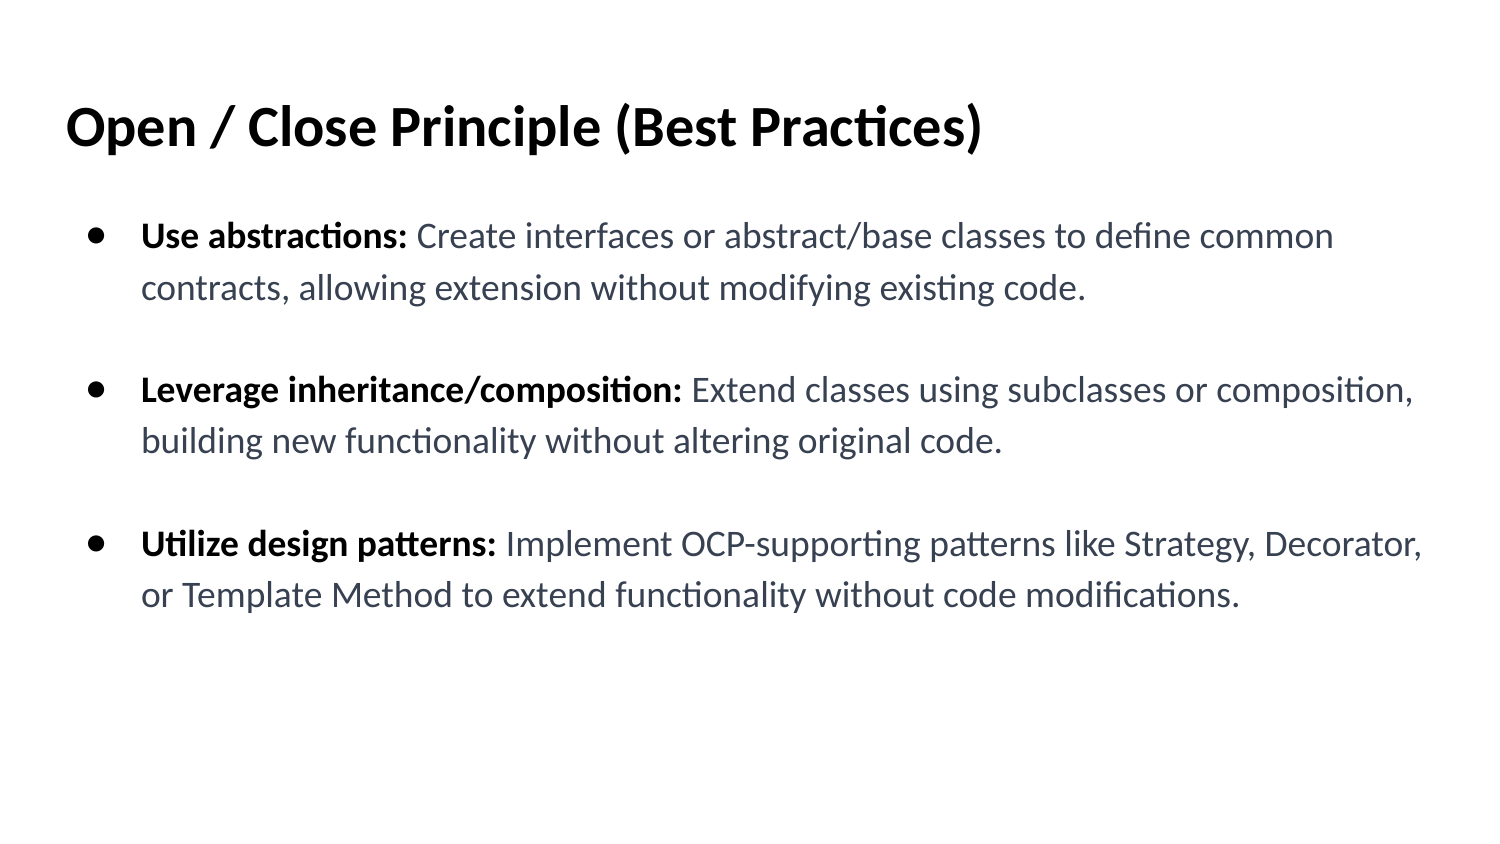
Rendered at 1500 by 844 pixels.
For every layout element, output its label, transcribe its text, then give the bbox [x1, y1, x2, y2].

list Use abstractions: Create interfaces or abstract/base classes to define common contracts, allowing extension without modifying existing code. Leverage inheritance/composition: Extend classes using subclasses or composition, building new functionality without altering original code. Utilize design patterns: Implement OCP-supporting patterns like Strategy, Decorator, or Template Method to extend functionality without code modifications. [51, 189, 1449, 750]
title Open / Close Principle (Best Practices) [51, 72, 1449, 167]
